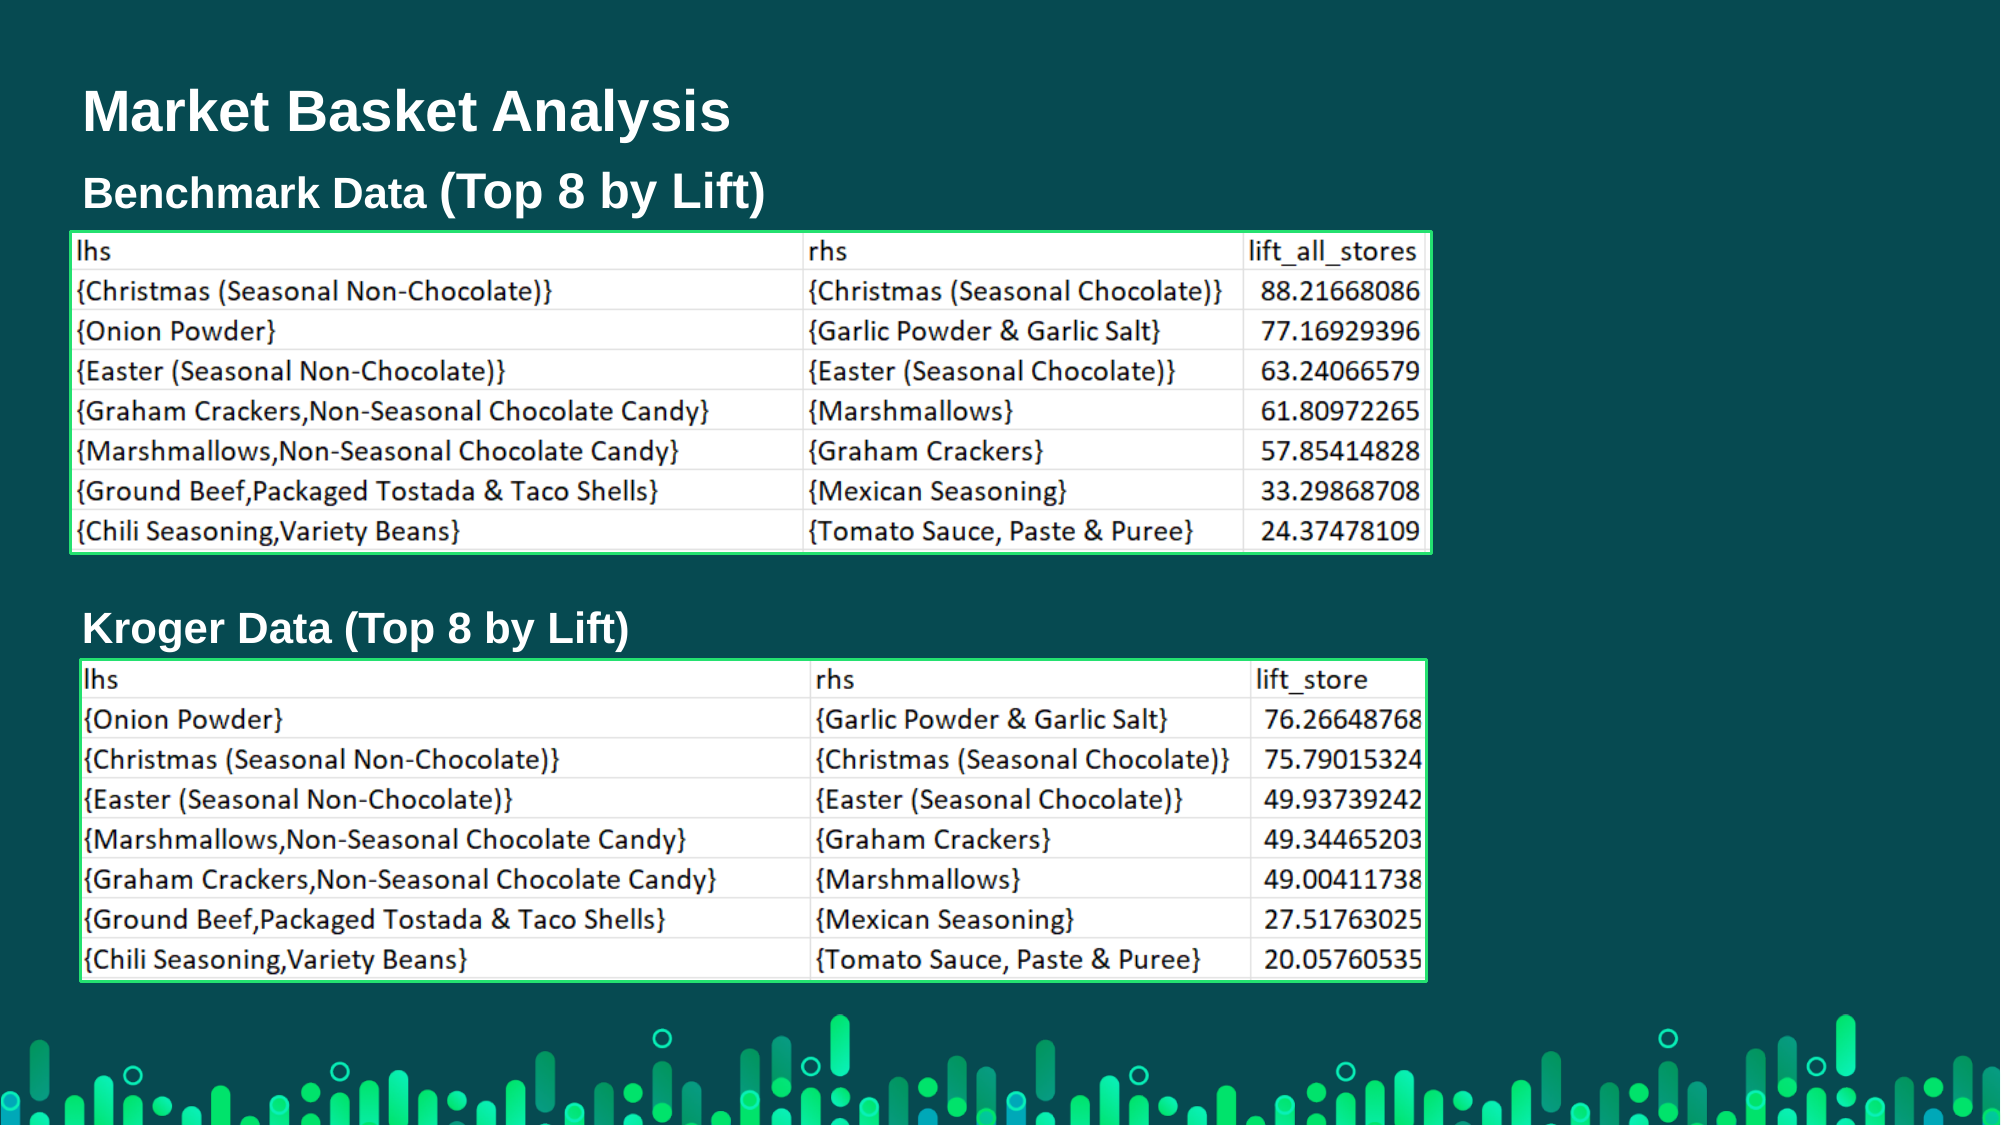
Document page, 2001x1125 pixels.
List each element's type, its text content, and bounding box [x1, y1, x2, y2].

title Kroger Data (Top 8 by Lift) [81, 597, 1919, 801]
picture [0, 1000, 2000, 1125]
title Benchmark Data (Top 8 by Lift) [82, 157, 1919, 361]
title Market Basket Analysis [82, 73, 1465, 157]
picture [81, 660, 1426, 981]
picture [71, 232, 1431, 553]
